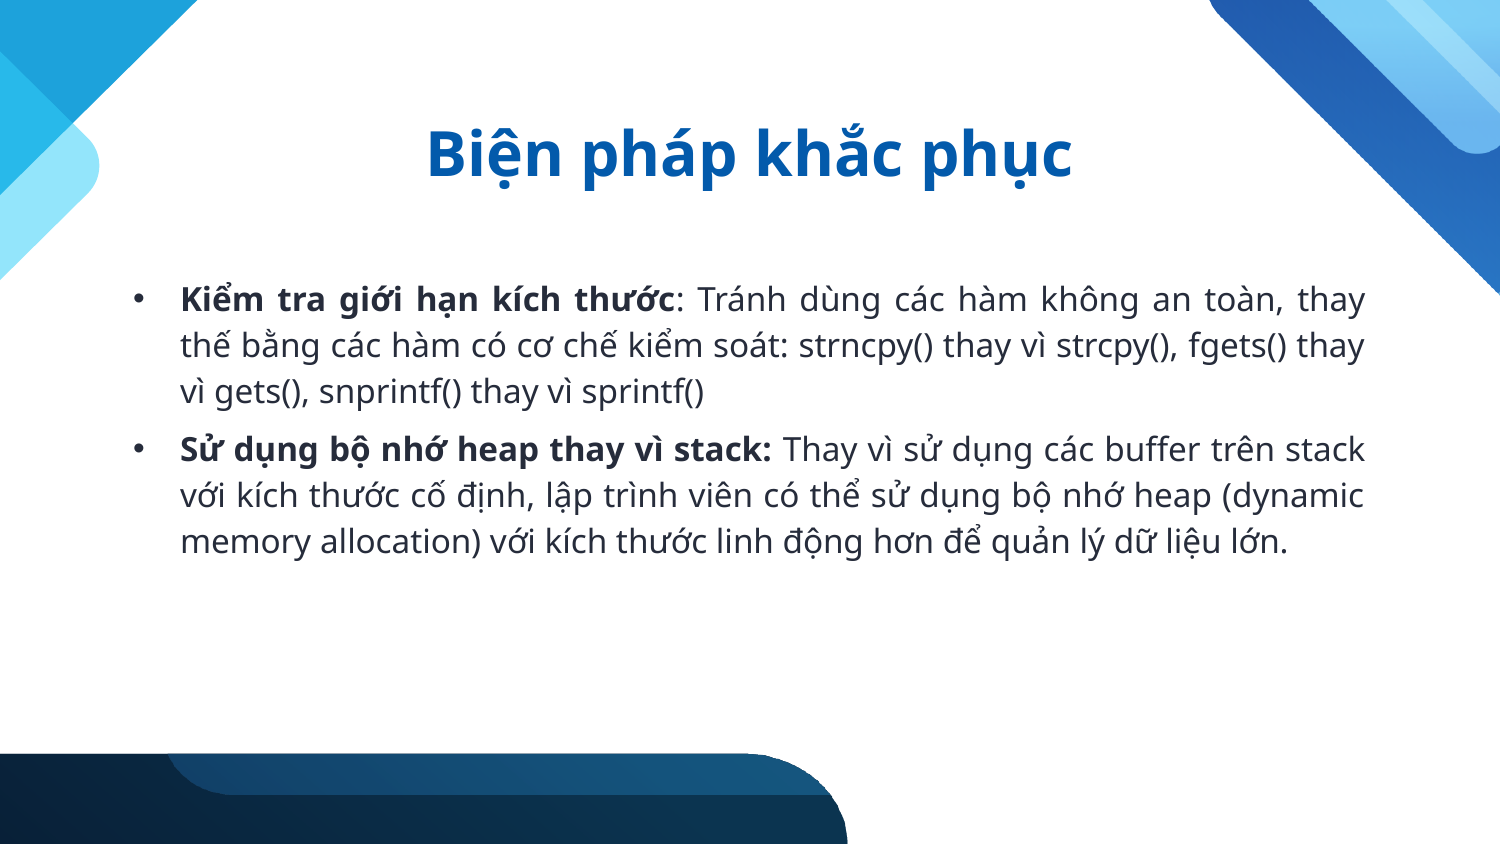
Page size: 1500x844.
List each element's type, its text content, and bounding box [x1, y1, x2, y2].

subtitle Kiểm tra giới hạn kích thước: Tránh dùng các hàm không an toàn, thay thế bằng các hàm có cơ chế kiểm soát: strncpy() thay vì strcpy(), fgets() thay vì gets(), snprintf() thay vì sprintf() Sử dụng bộ nhớ heap thay vì stack: Thay vì sử dụng các buffer trên stack với kích thước cố định, lập trình viên có thể sử dụng bộ nhớ heap (dynamic memory allocation) với kích thước linh động hơn để quản lý dữ liệu lớn. [118, 257, 1382, 650]
picture [1177, 0, 1500, 345]
picture [0, 744, 898, 844]
title Biện pháp khắc phục [208, 99, 1172, 214]
